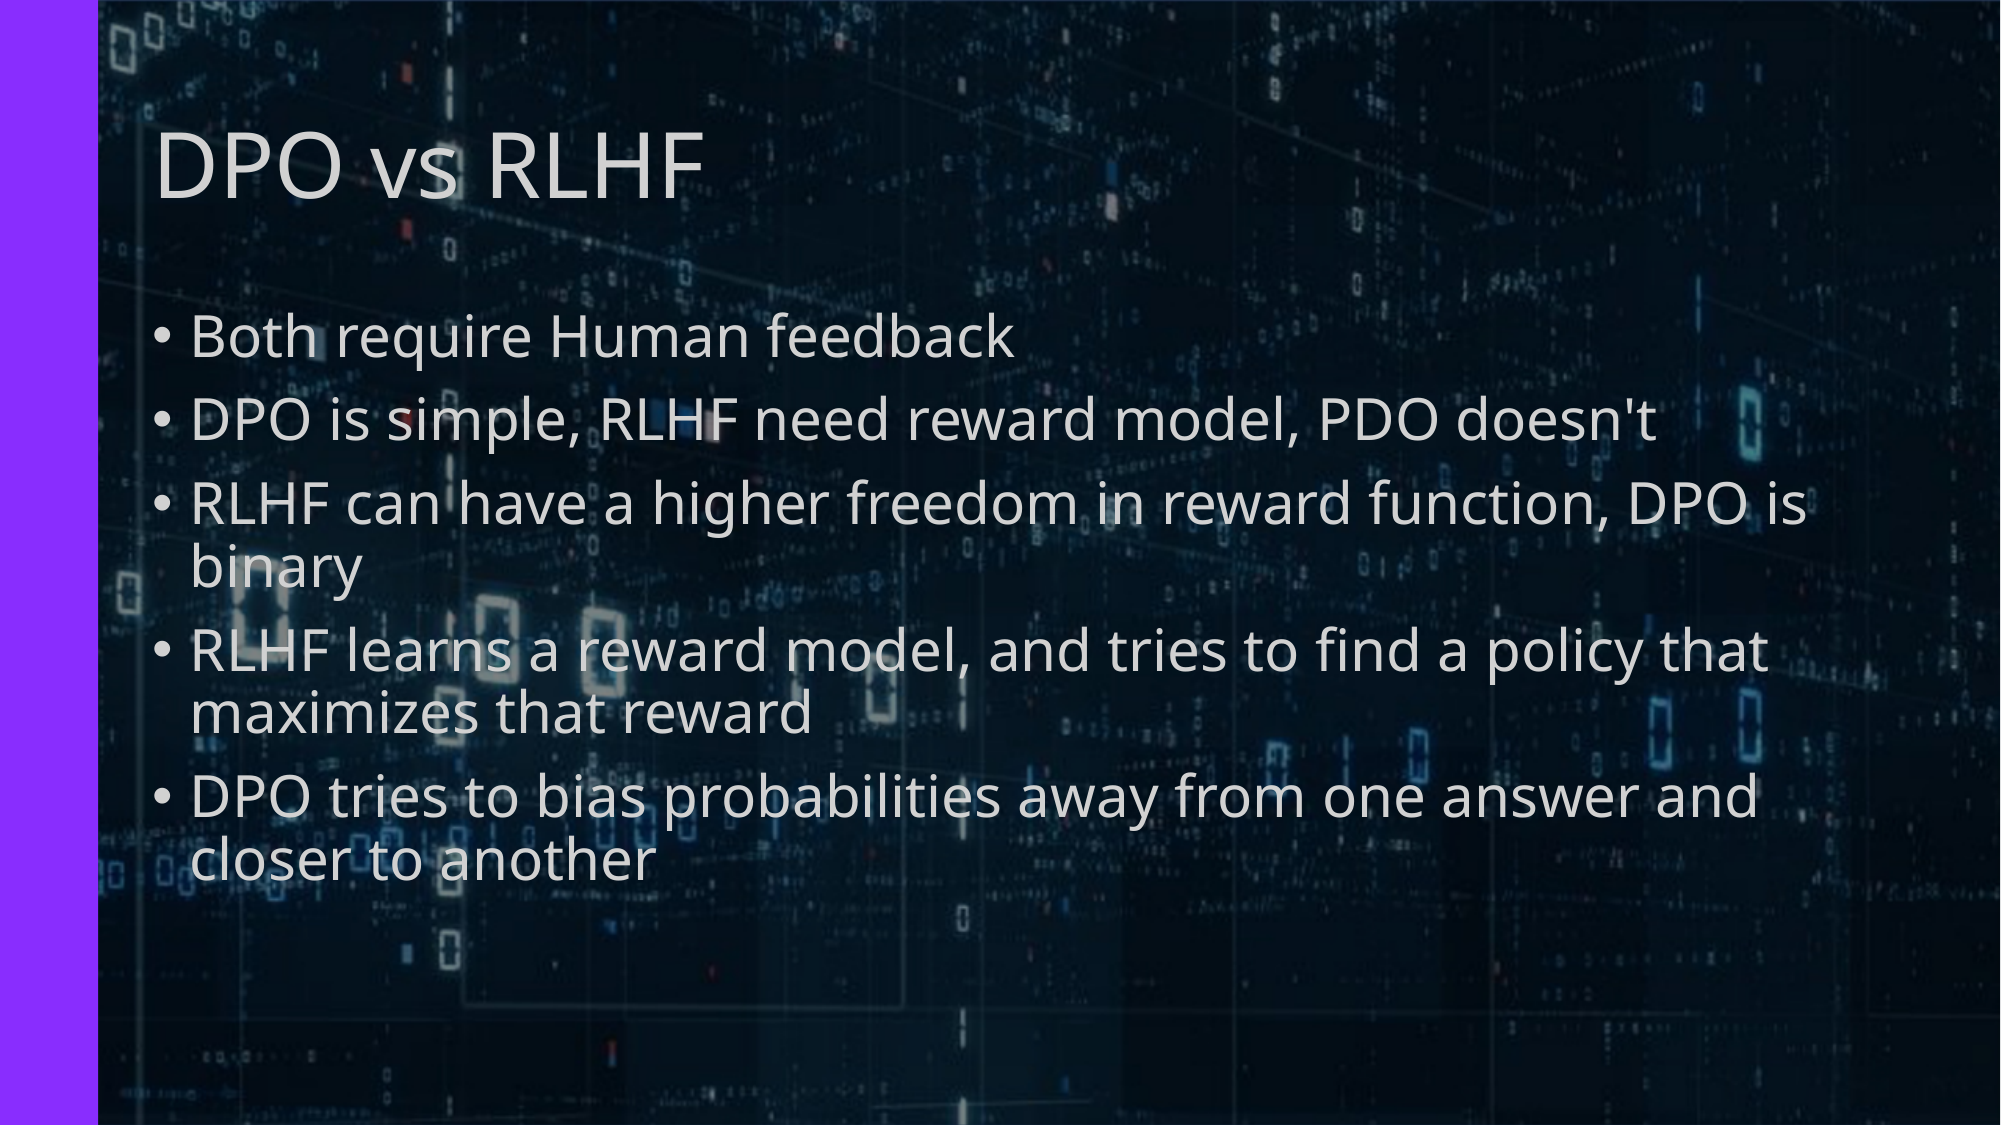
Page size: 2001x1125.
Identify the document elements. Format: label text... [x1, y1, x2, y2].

list Both require Human feedback DPO is simple, RLHF need reward model, PDO doesn't RLHF can have a higher freedom in reward function, DPO is binary RLHF learns a reward model, and tries to find a policy that maximizes that reward DPO tries to bias probabilities away from one answer and closer to another [137, 299, 1863, 1014]
title DPO vs RLHF [137, 59, 1863, 278]
text_box [0, 0, 99, 1125]
